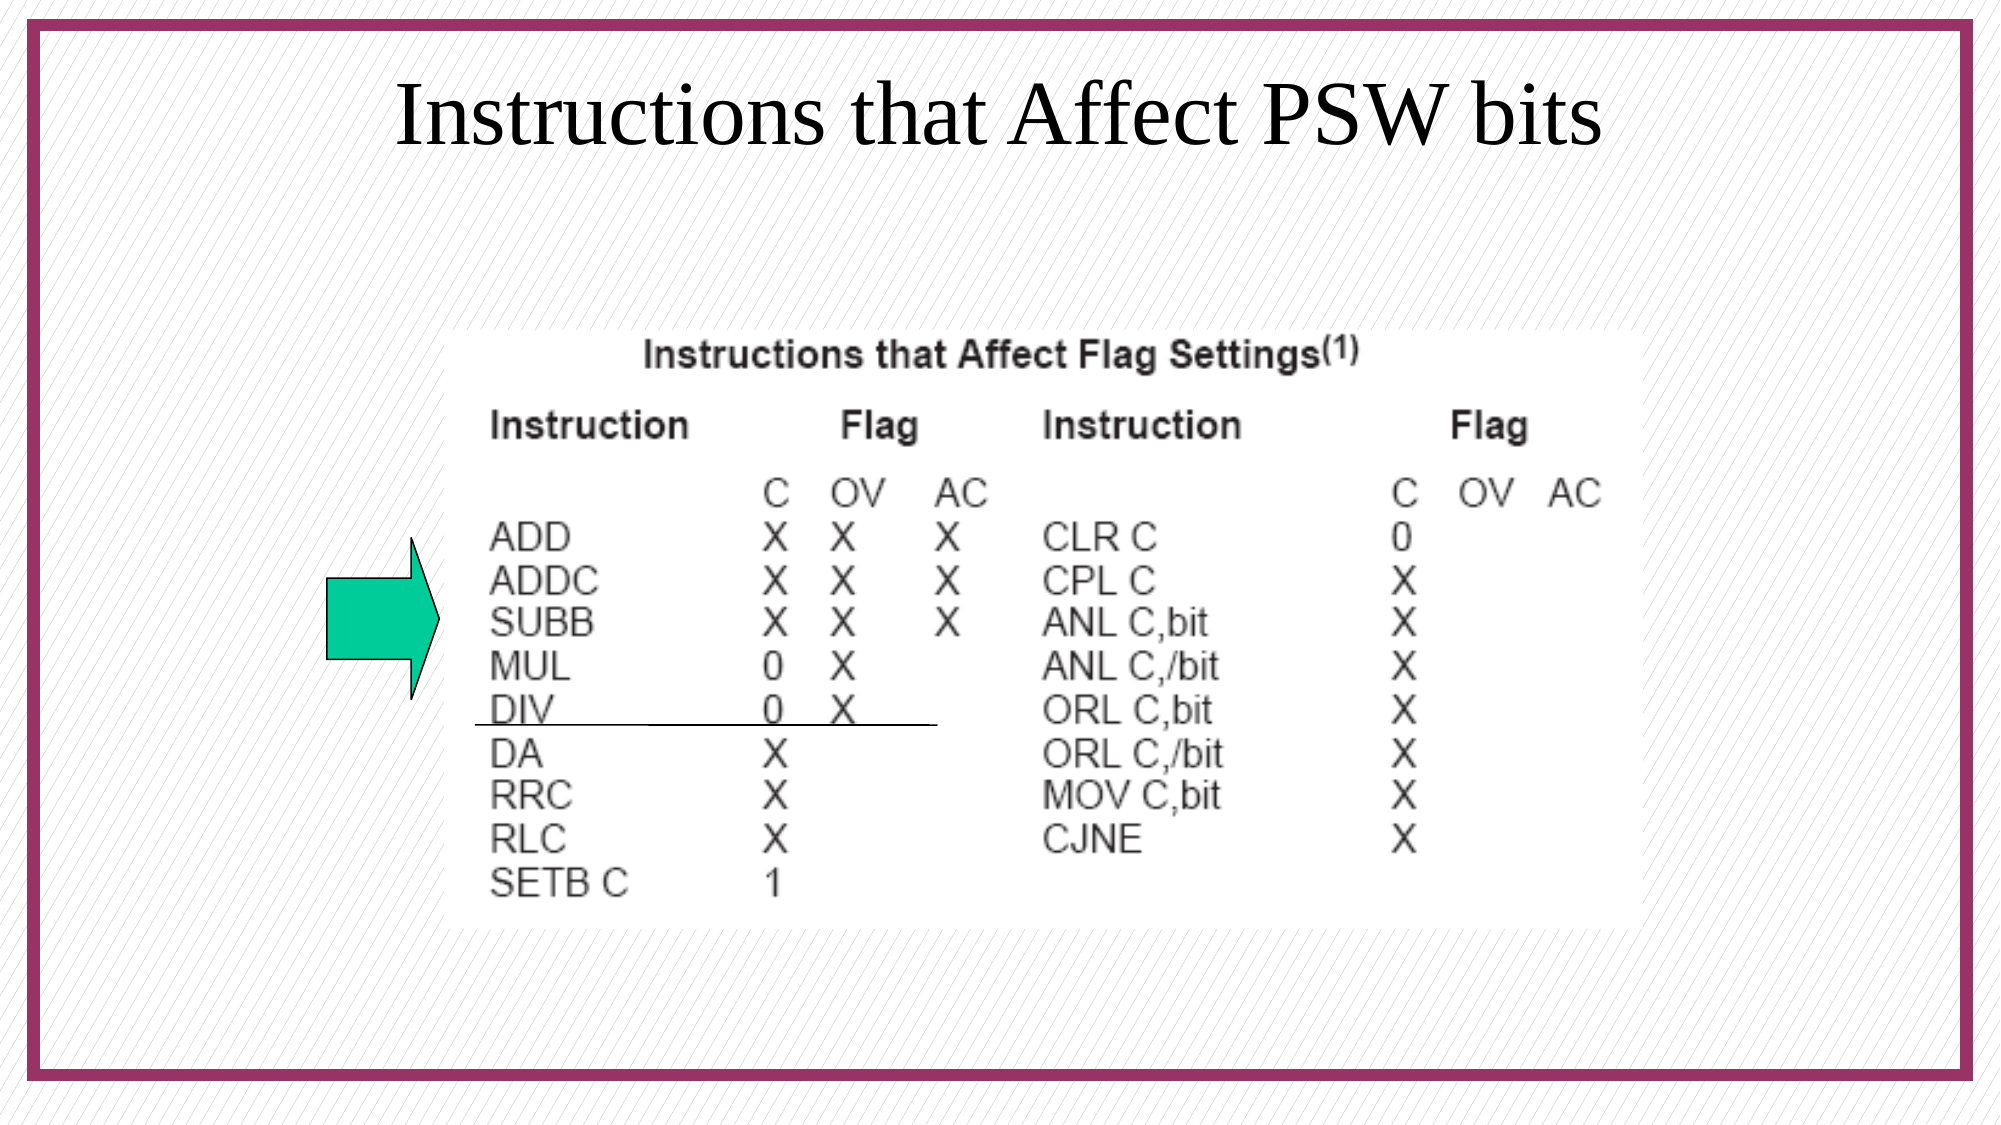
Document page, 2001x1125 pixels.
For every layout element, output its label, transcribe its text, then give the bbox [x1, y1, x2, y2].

text_box [326, 537, 439, 700]
title Instructions that Affect PSW bits [99, 45, 1900, 233]
picture [444, 330, 1644, 929]
